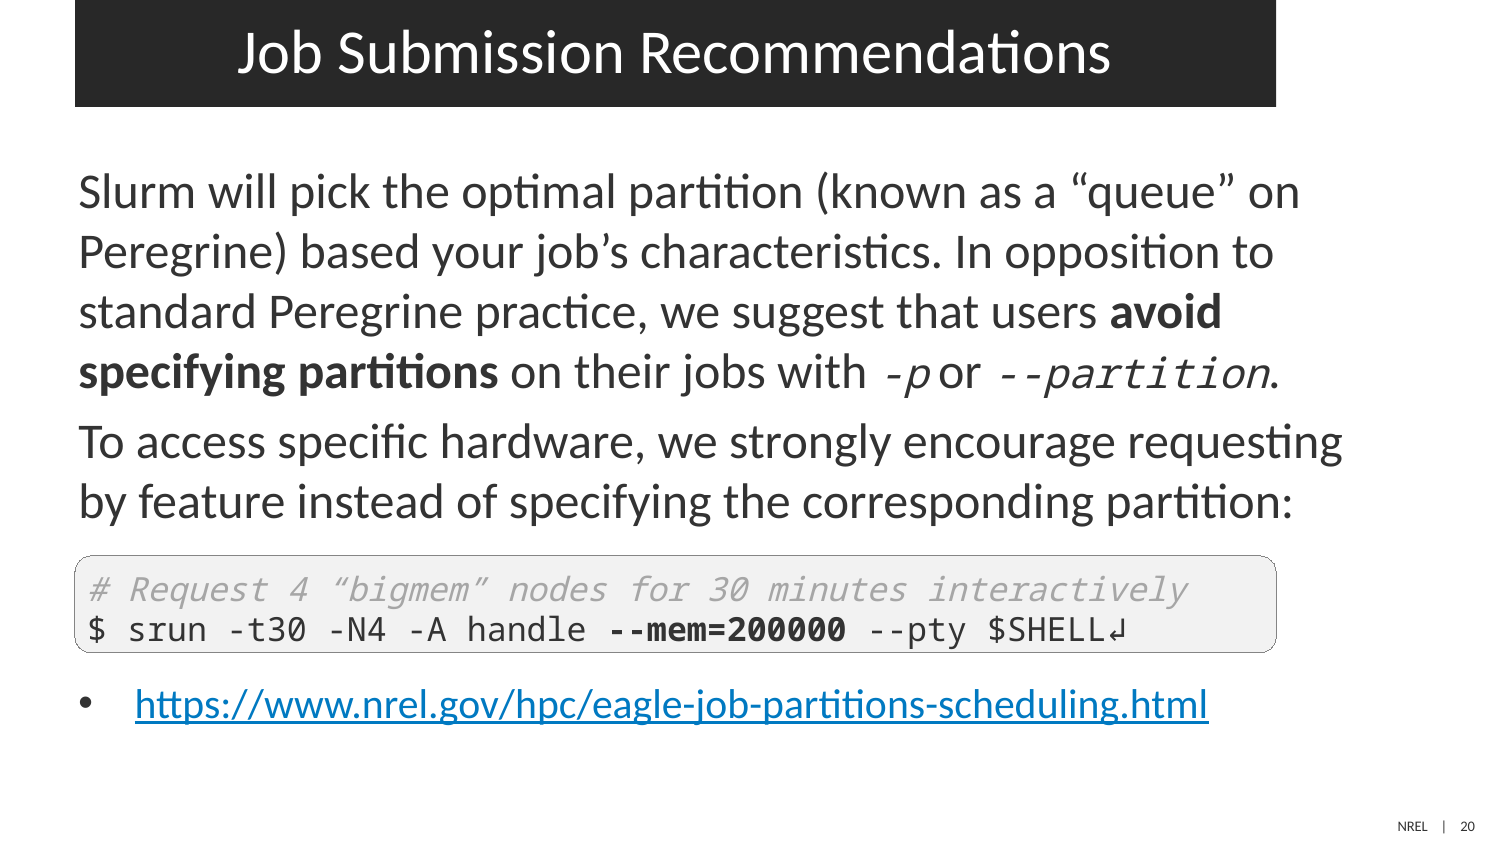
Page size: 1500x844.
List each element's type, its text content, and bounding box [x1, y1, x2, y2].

title Job Submission Recommendations [75, 0, 1277, 107]
text_box # Request 4 “bigmem” nodes for 30 minutes interactively $ srun -t30 -N4 -A handle --mem=200000 --pty $SHELL↲ [74, 555, 1277, 653]
list Slurm will pick the optimal partition (known as a “queue” on Peregrine) based your job’s characteristics. In opposition to standard Peregrine practice, we suggest that users avoid specifying partitions on their jobs with -p or --partition. To access specific hardware, we strongly encourage requesting by feature instead of specifying the corresponding partition: https://www.nrel.gov/hpc/eagle-job-partitions-scheduling.html [63, 150, 1366, 789]
